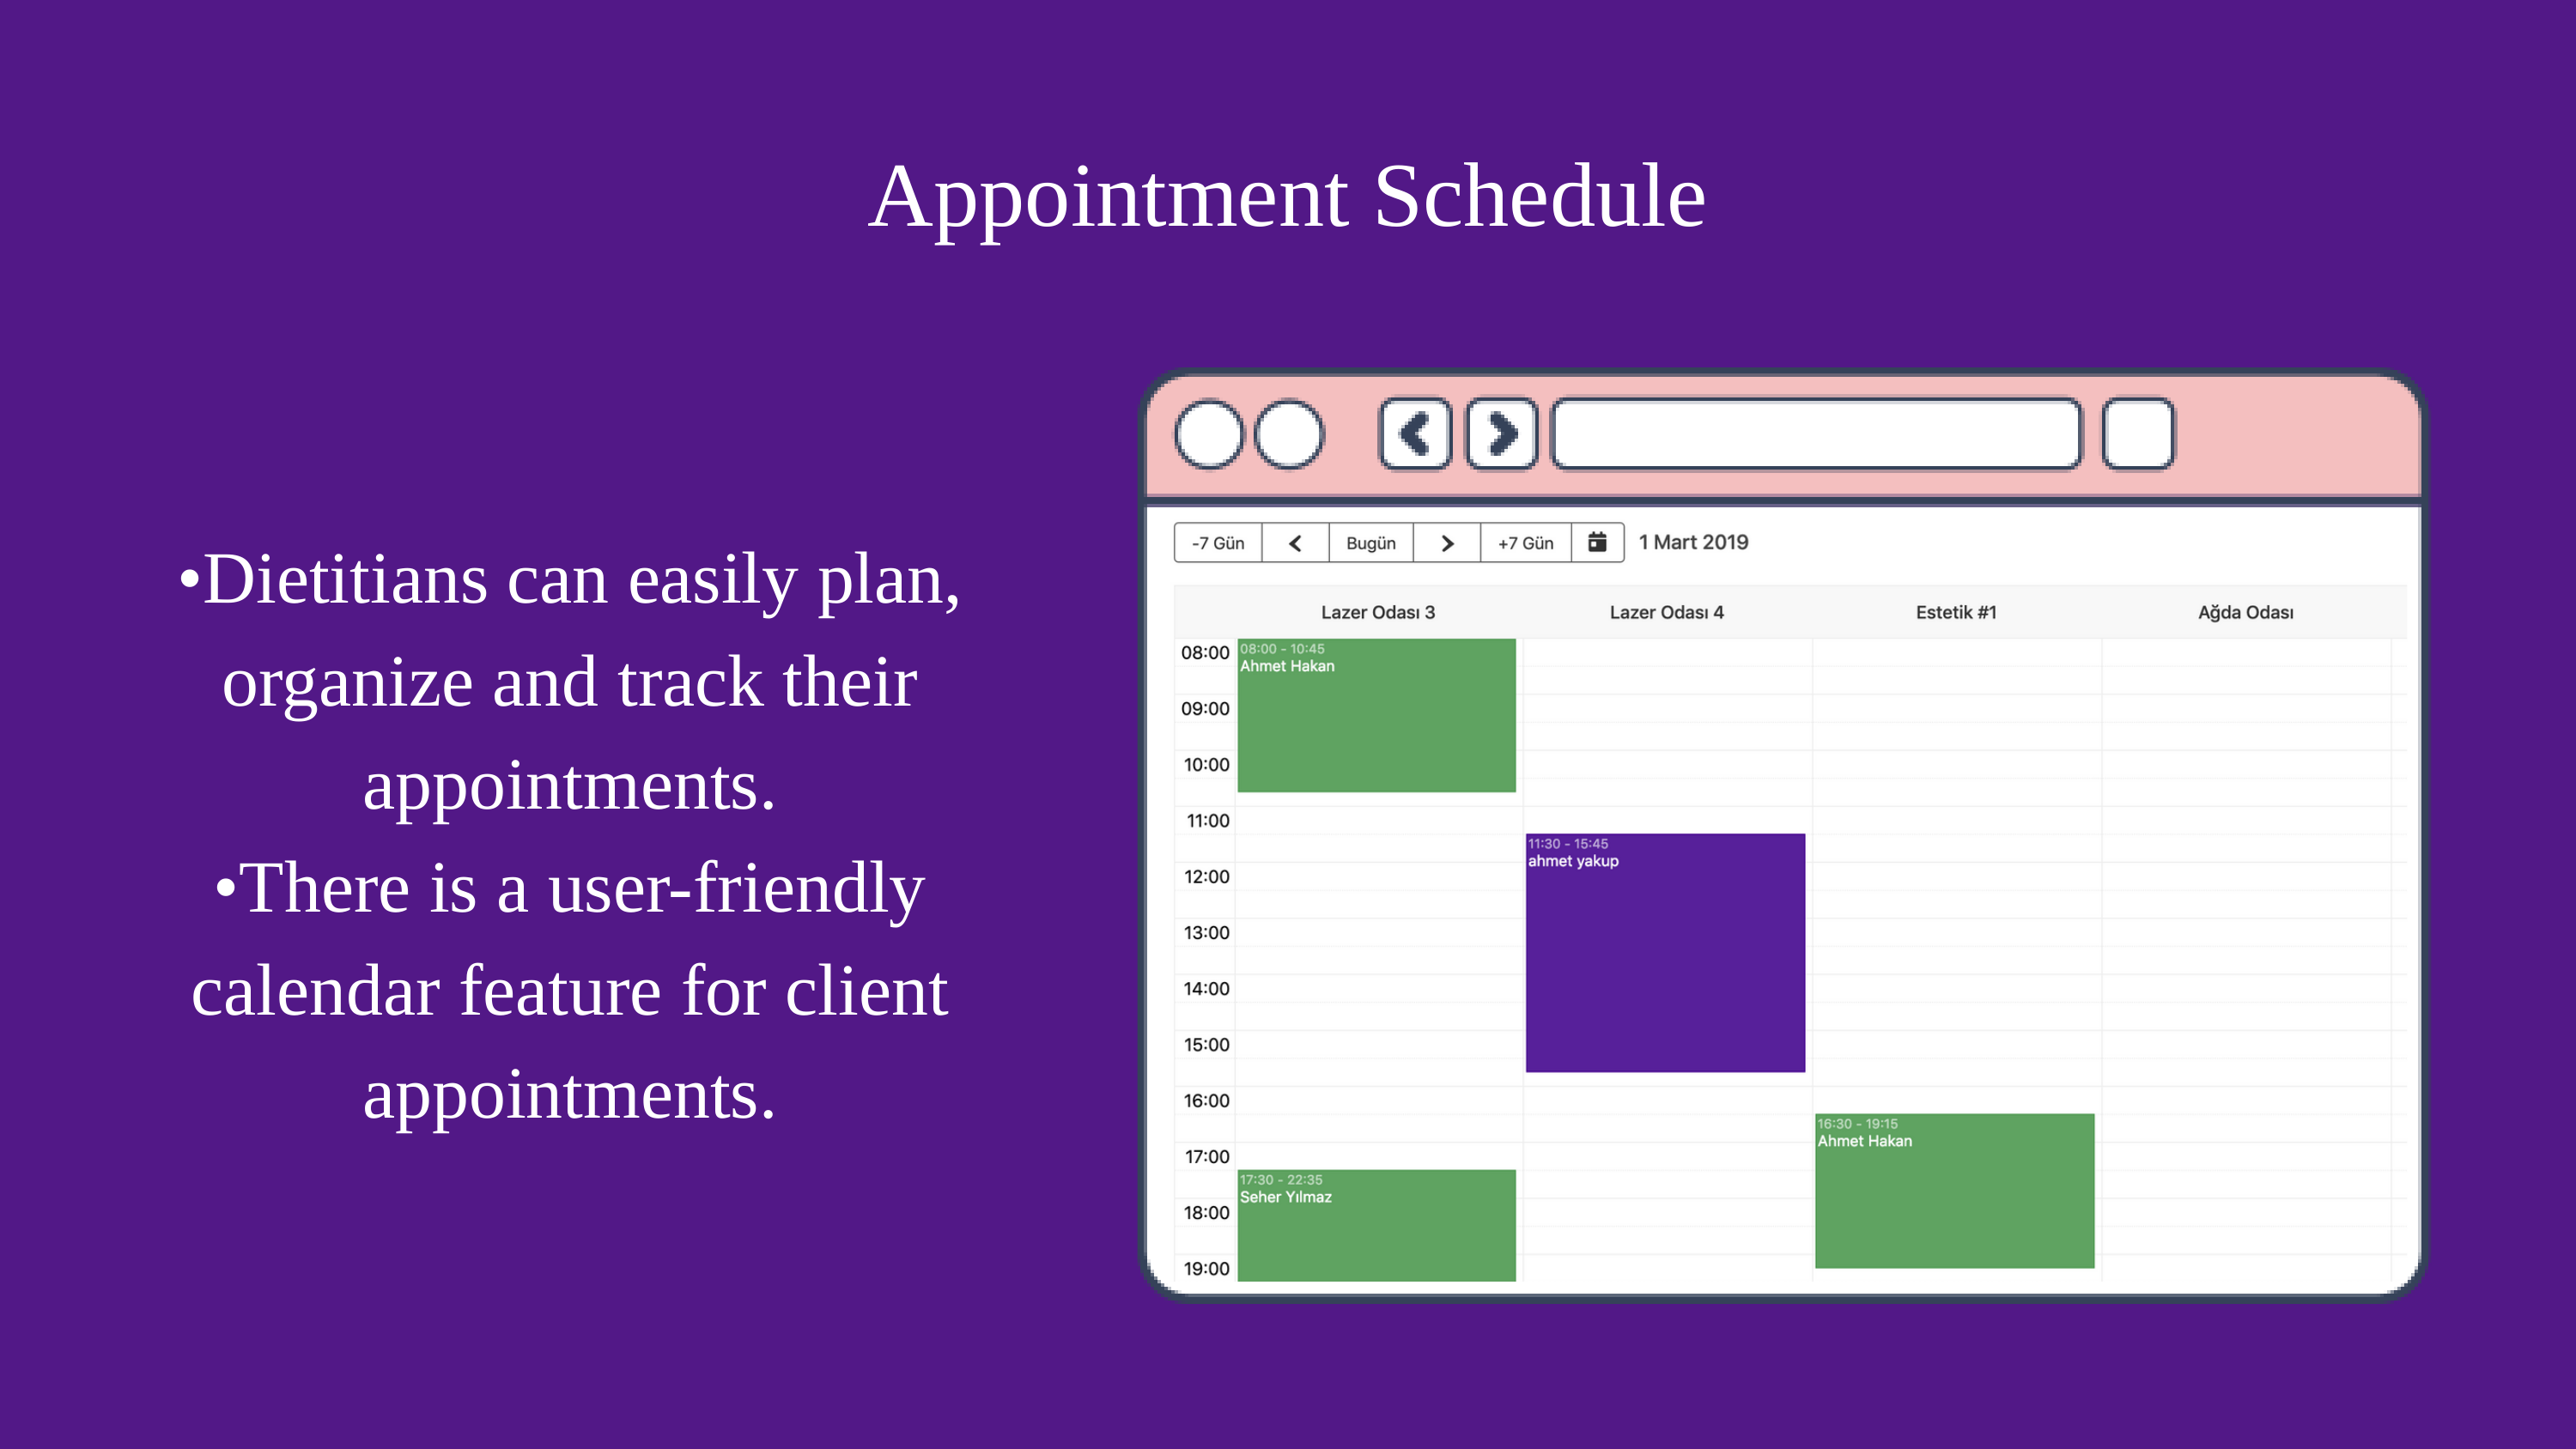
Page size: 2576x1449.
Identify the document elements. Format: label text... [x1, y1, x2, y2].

text_box [1161, 518, 2408, 1282]
text_box Appointment Schedule [841, 116, 1735, 246]
text_box •Dietitians can easily plan, organize and track their appointments. •There is a user-friendly calendar feature for client appointments. [144, 514, 996, 1133]
text_box [1137, 367, 2432, 1304]
